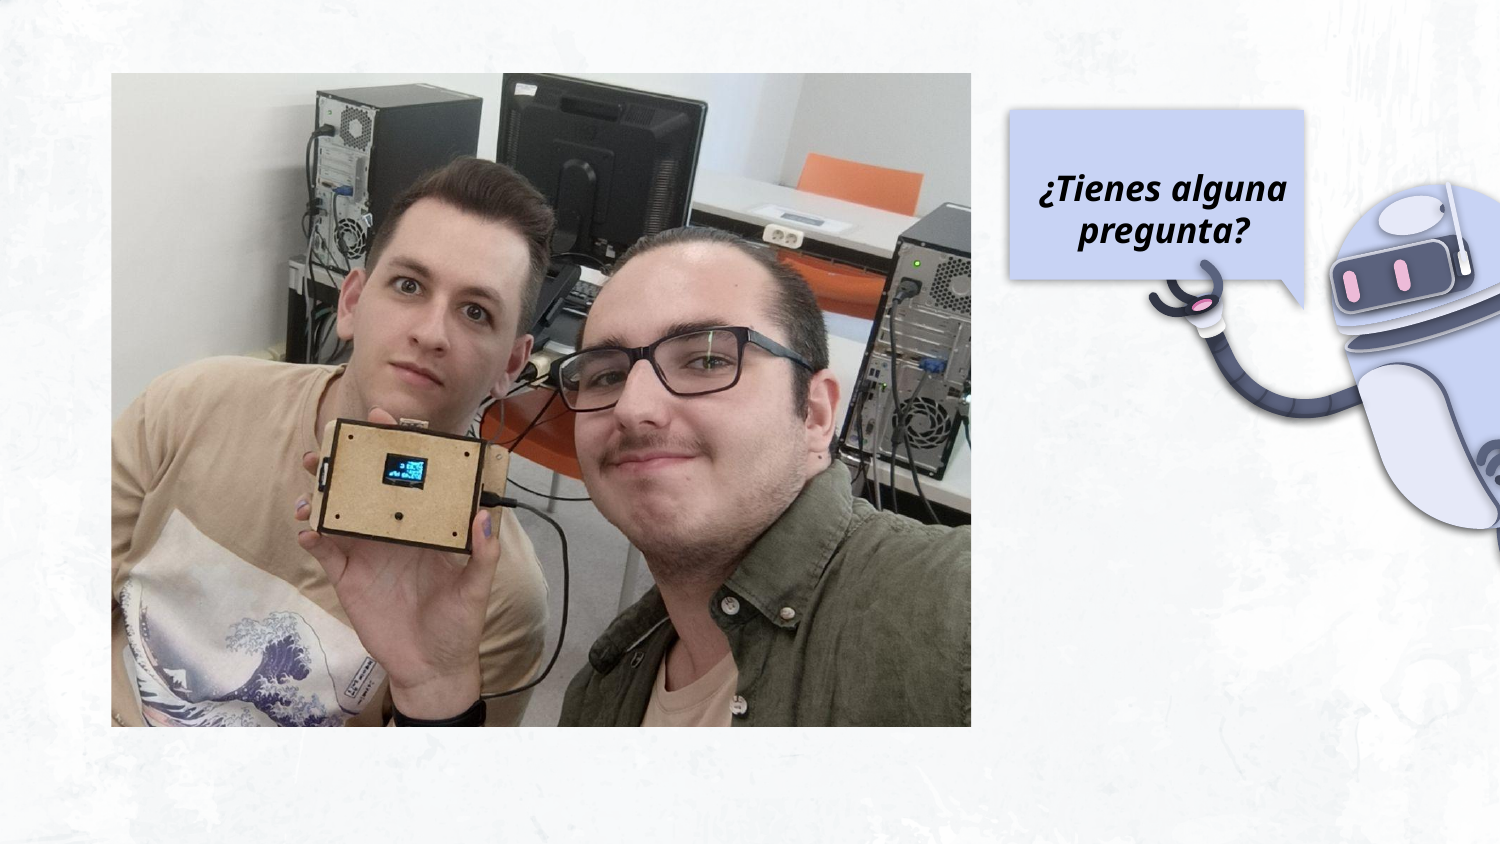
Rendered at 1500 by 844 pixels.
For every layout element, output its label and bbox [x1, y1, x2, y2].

picture [0, 0, 1500, 844]
text_box [1009, 109, 1500, 569]
